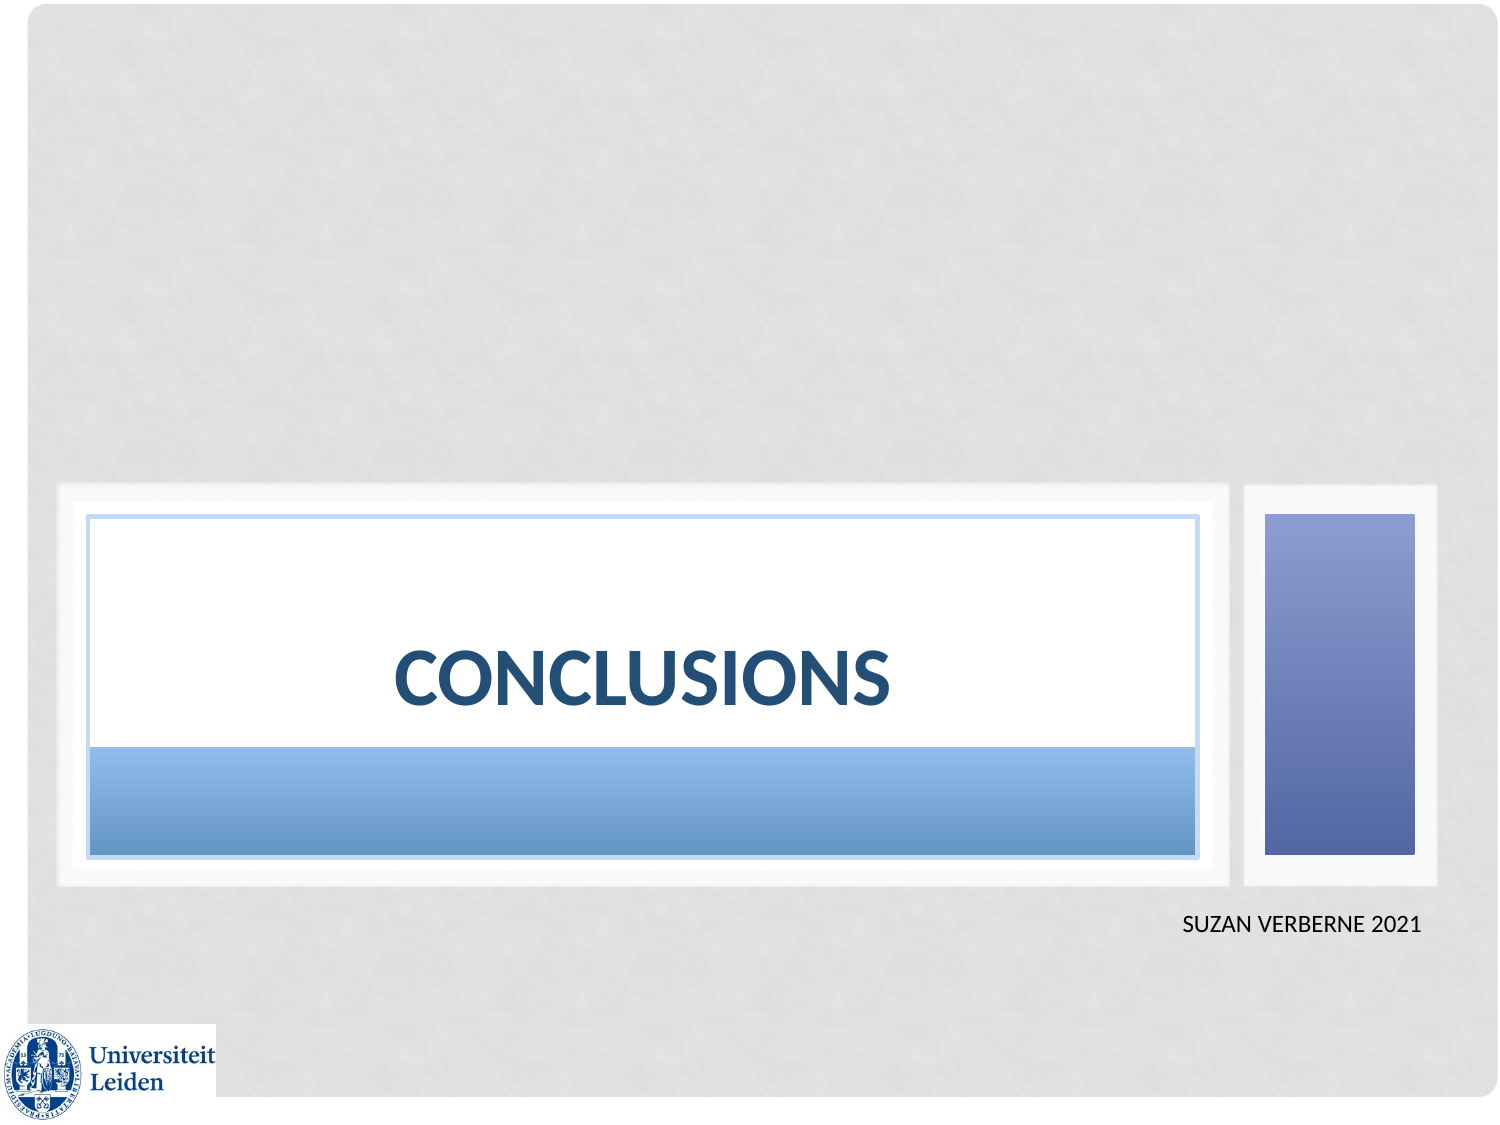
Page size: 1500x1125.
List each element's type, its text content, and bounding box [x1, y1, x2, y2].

picture [0, 1024, 216, 1125]
title Conclusions [99, 529, 1187, 730]
footer Suzan Verberne 2021 [962, 900, 1438, 1025]
